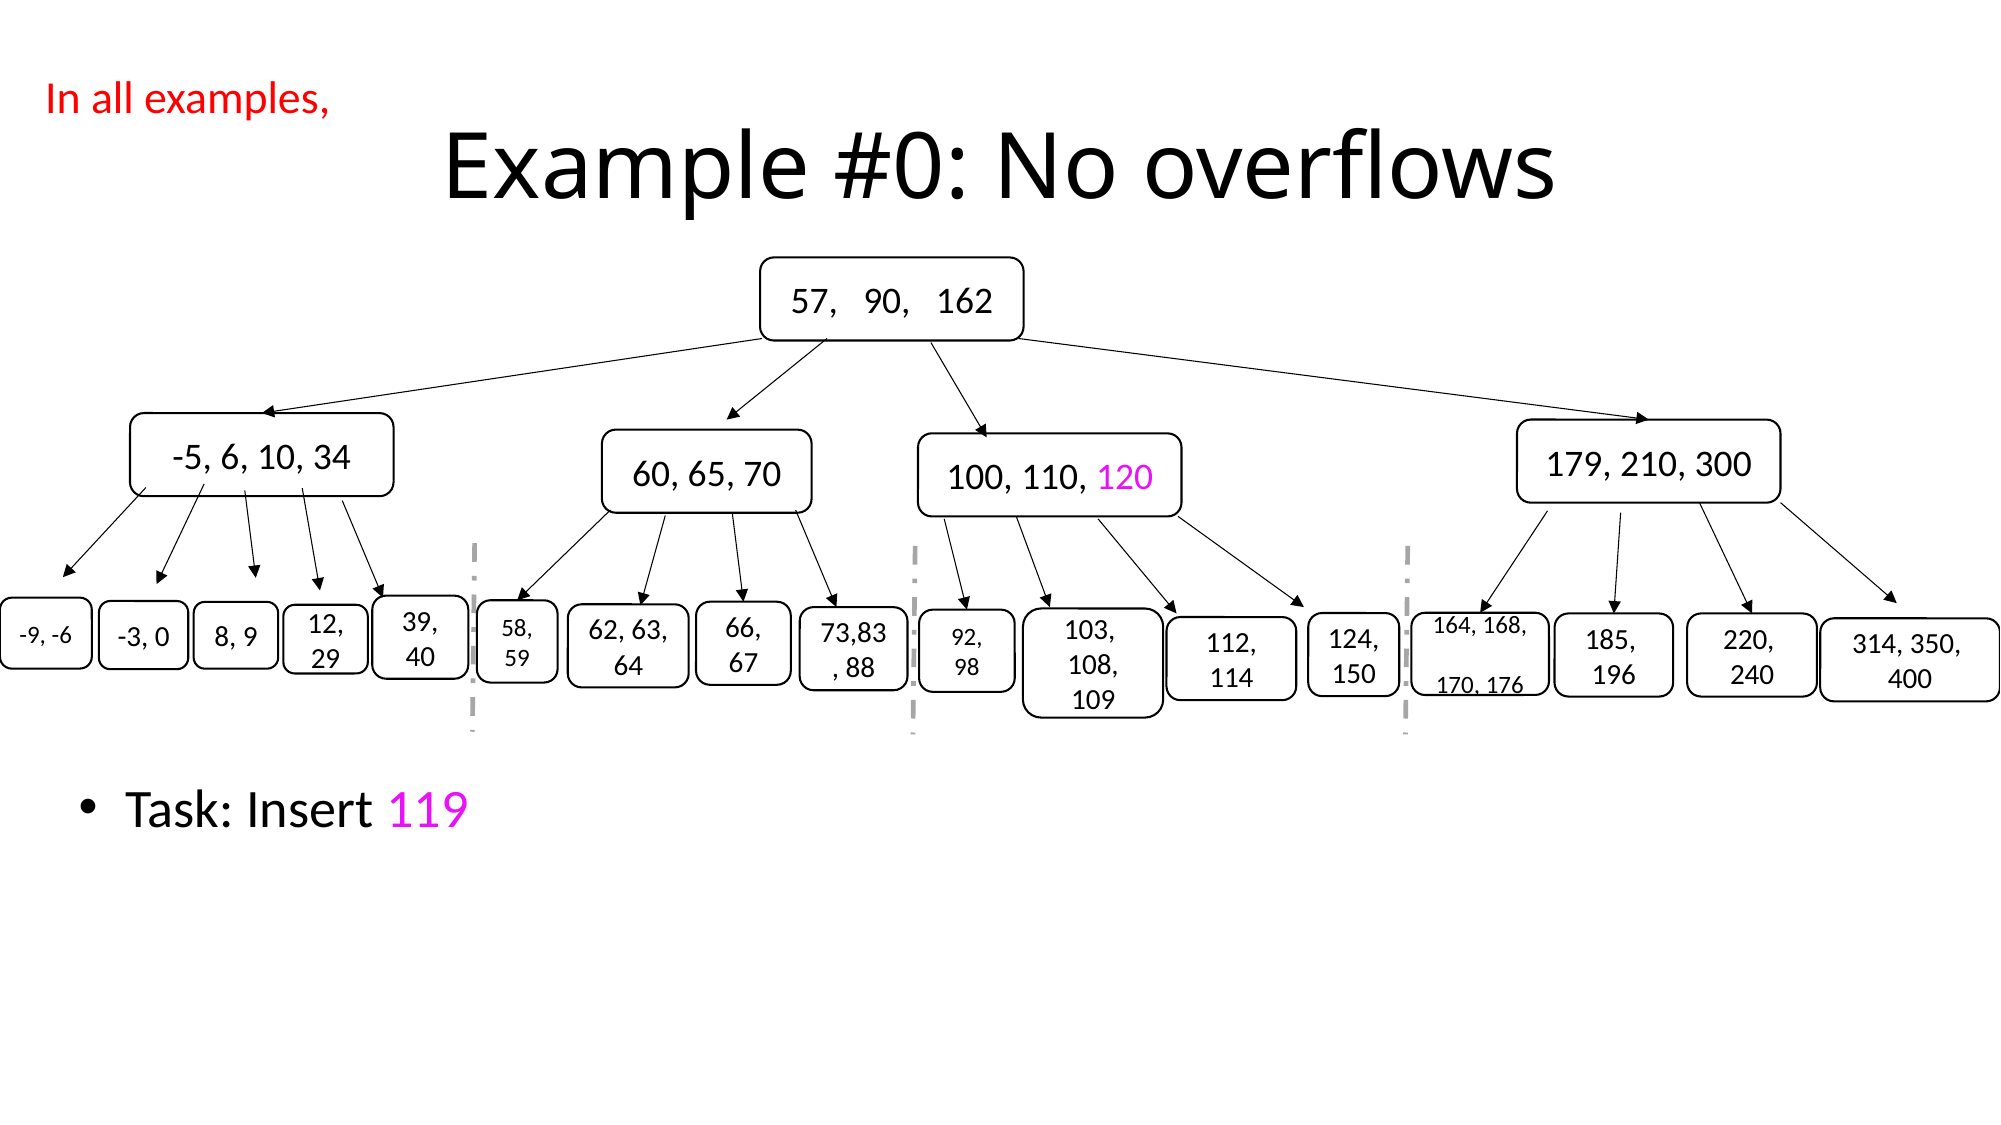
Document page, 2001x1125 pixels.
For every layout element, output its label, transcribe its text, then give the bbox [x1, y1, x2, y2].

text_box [1480, 510, 1548, 613]
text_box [517, 509, 611, 601]
text_box 57, 90, 162 [759, 256, 1025, 342]
text_box 103, 108, 109 [1021, 607, 1165, 701]
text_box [1699, 502, 1753, 614]
text_box 39, 40 [371, 594, 470, 680]
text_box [640, 515, 666, 606]
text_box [302, 488, 320, 591]
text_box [1098, 518, 1177, 614]
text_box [912, 545, 916, 735]
text_box 220, 240 [1686, 612, 1818, 698]
text_box 62, 63, 64 [566, 603, 690, 689]
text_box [1018, 338, 1649, 420]
title Example #0: No overflows [137, 59, 1863, 278]
text_box 164, 168, 170, 176 [1410, 611, 1551, 697]
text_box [342, 500, 383, 598]
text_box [156, 483, 205, 585]
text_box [244, 490, 256, 578]
text_box Task: Insert 119 [63, 701, 1973, 846]
text_box 112, 114 [1165, 615, 1298, 701]
text_box 100, 110, 120 [916, 432, 1183, 518]
text_box -9, -6 [0, 596, 93, 670]
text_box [1177, 516, 1304, 608]
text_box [1613, 512, 1621, 614]
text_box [62, 487, 146, 578]
text_box -5, 6, 10, 34 [128, 411, 395, 498]
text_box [1016, 516, 1050, 608]
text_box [261, 338, 726, 414]
text_box 60, 65, 70 [600, 428, 813, 514]
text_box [944, 518, 967, 610]
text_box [1780, 502, 1897, 604]
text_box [795, 510, 837, 608]
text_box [930, 342, 987, 438]
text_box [732, 514, 744, 602]
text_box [726, 338, 827, 420]
text_box 73,83, 88 [798, 606, 909, 692]
text_box 58, 59 [475, 599, 559, 684]
text_box 8, 9 [192, 600, 280, 670]
text_box 124, 150 [1307, 611, 1401, 698]
text_box 185, 196 [1553, 612, 1675, 698]
text_box 179, 210, 300 [1515, 418, 1782, 504]
text_box 314, 350, 400 [1819, 617, 2000, 703]
text_box 92, 98 [918, 608, 1016, 693]
text_box 66, 67 [694, 600, 792, 686]
text_box 12, 29 [282, 603, 369, 675]
text_box -3, 0 [97, 599, 190, 671]
